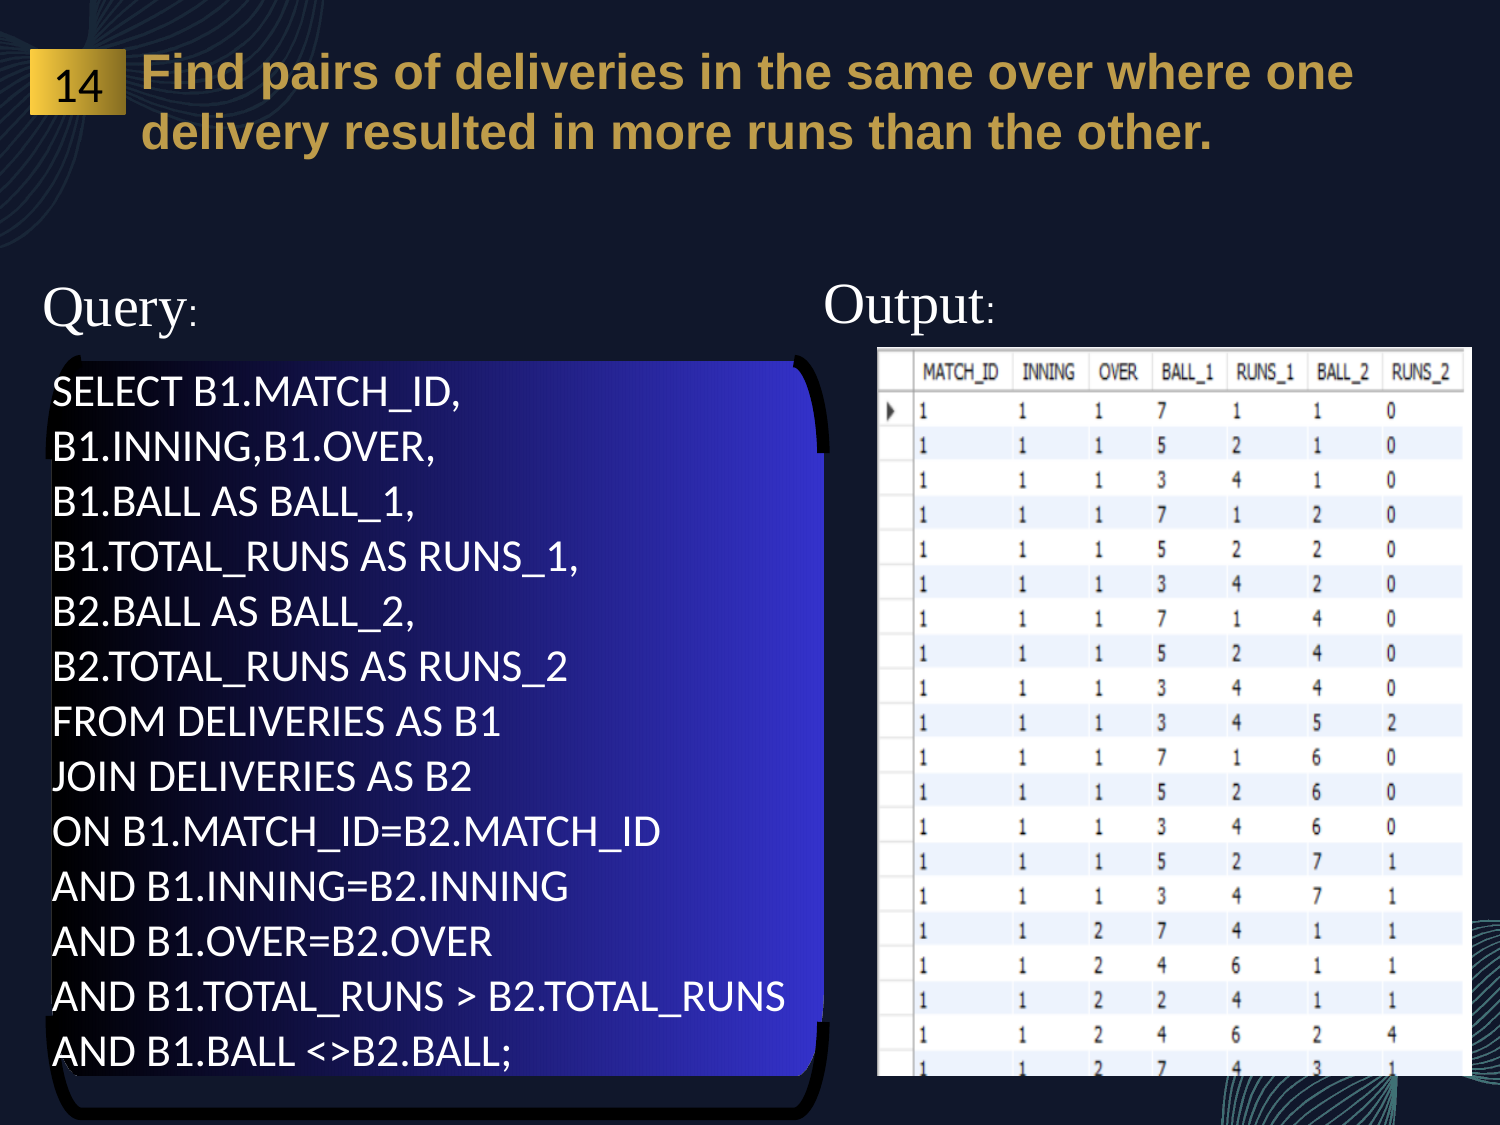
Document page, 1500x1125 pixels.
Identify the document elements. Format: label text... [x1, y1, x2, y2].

text_box Query: [27, 260, 214, 346]
text_box 14 [30, 49, 126, 115]
picture [877, 347, 1472, 1076]
text_box Output: [808, 257, 1011, 343]
title Find pairs of deliveries in the same over where one delivery resulted in more runs than the other. [125, 30, 1477, 168]
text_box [51, 361, 824, 1115]
